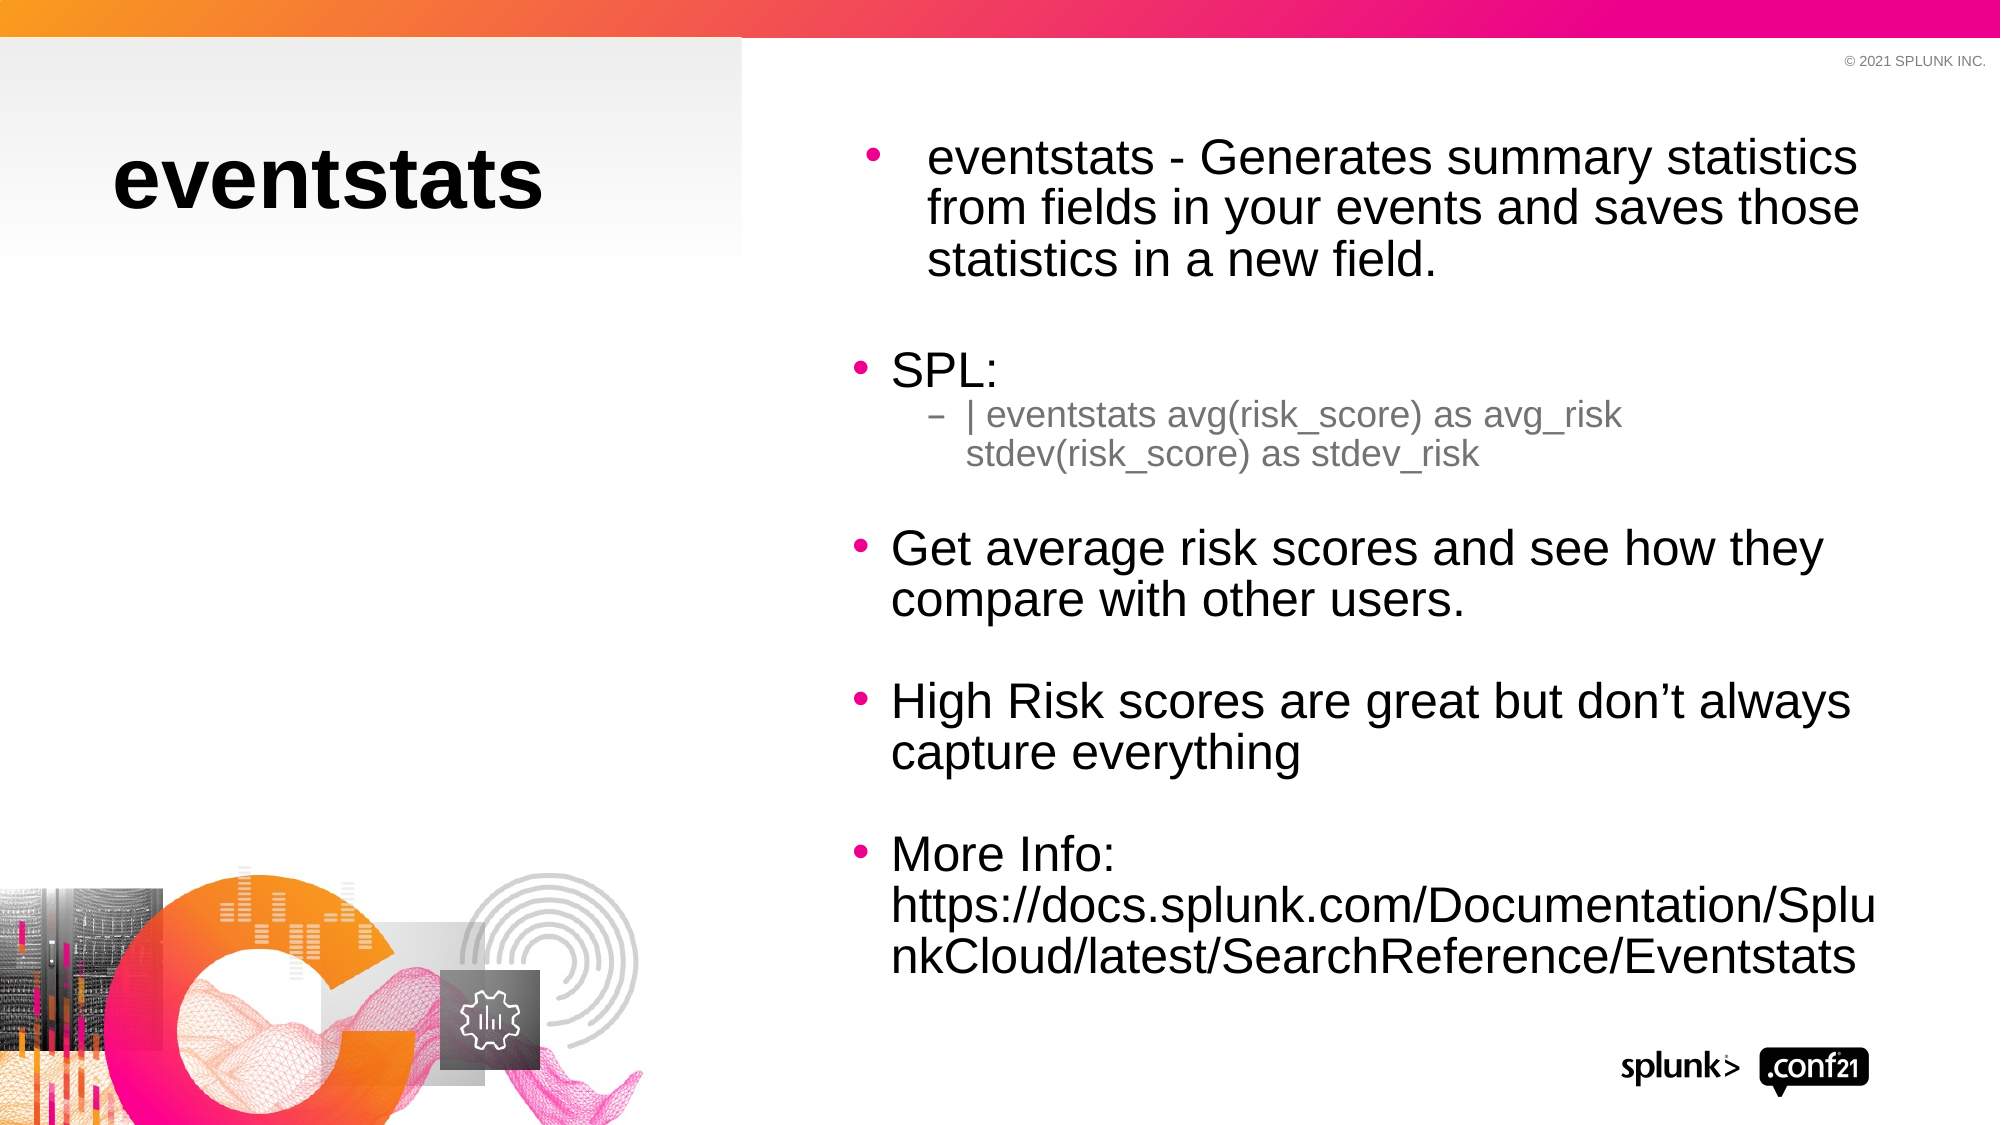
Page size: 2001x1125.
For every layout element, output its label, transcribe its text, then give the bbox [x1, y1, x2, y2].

list eventstats - Generates summary statistics from fields in your events and saves those statistics in a new field. SPL: | eventstats avg(risk_score) as avg_risk stdev(risk_score) as stdev_risk Get average risk scores and see how they compare with other users. High Risk scores are great but don’t always capture everything More Info: https://docs.splunk.com/Documentation/SplunkCloud/latest/SearchReference/Eventstats [852, 133, 1888, 1014]
list eventstats [112, 133, 631, 1014]
picture [0, 37, 742, 1125]
picture [1602, 1045, 1888, 1107]
